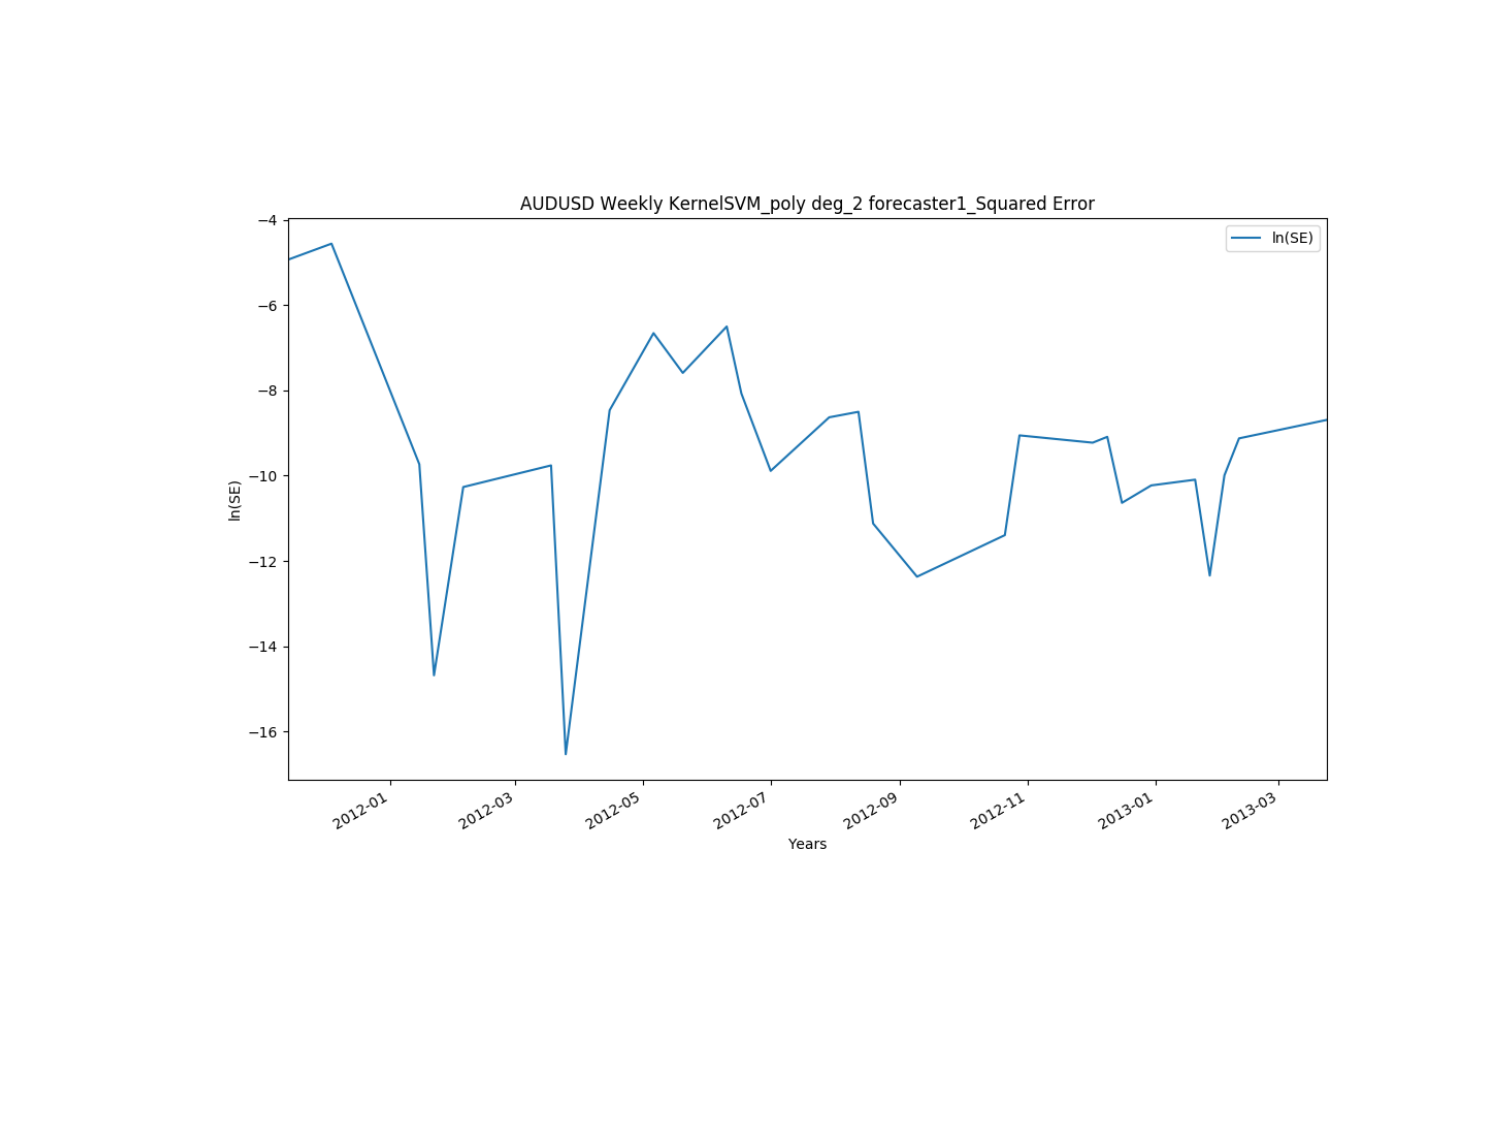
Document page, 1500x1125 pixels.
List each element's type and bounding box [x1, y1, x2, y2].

picture [119, 119, 1461, 946]
